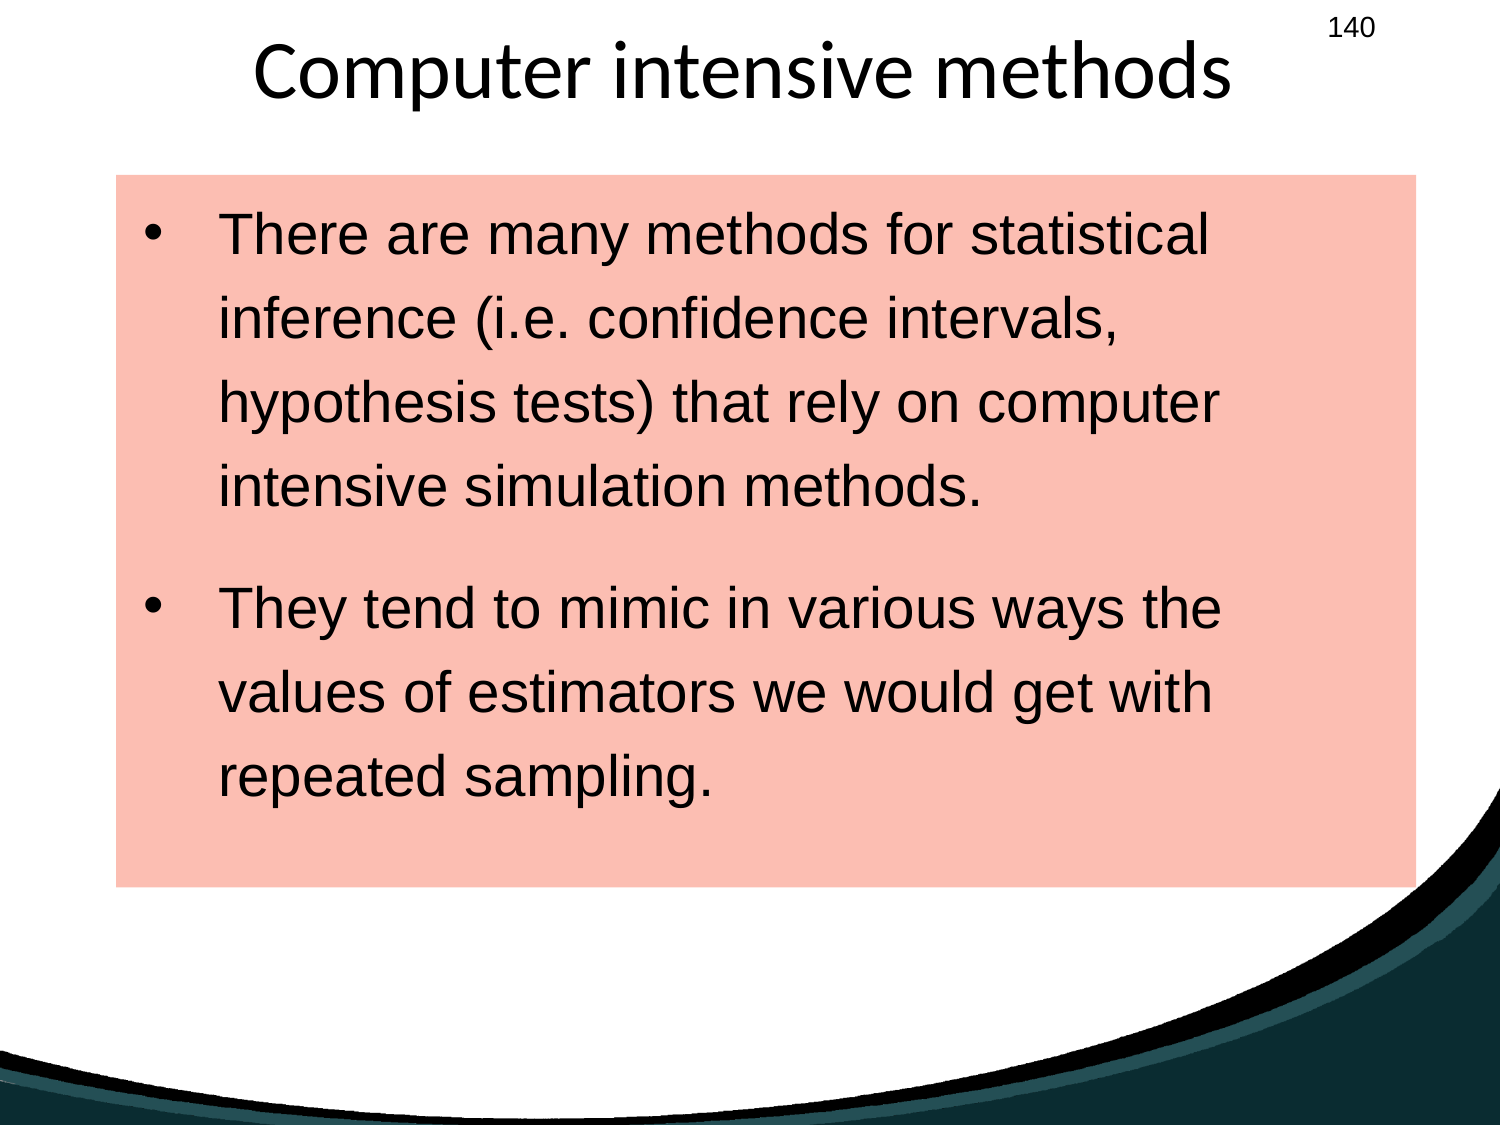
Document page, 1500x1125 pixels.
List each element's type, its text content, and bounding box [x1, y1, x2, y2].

title Computer intensive methods [69, 0, 1418, 134]
picture [0, 0, 1500, 1125]
text_box There are many methods for statistical inference (i.e. confidence intervals, hypothesis tests) that rely on computer intensive simulation methods. They tend to mimic in various ways the values of estimators we would get with repeated sampling. [116, 174, 1417, 888]
